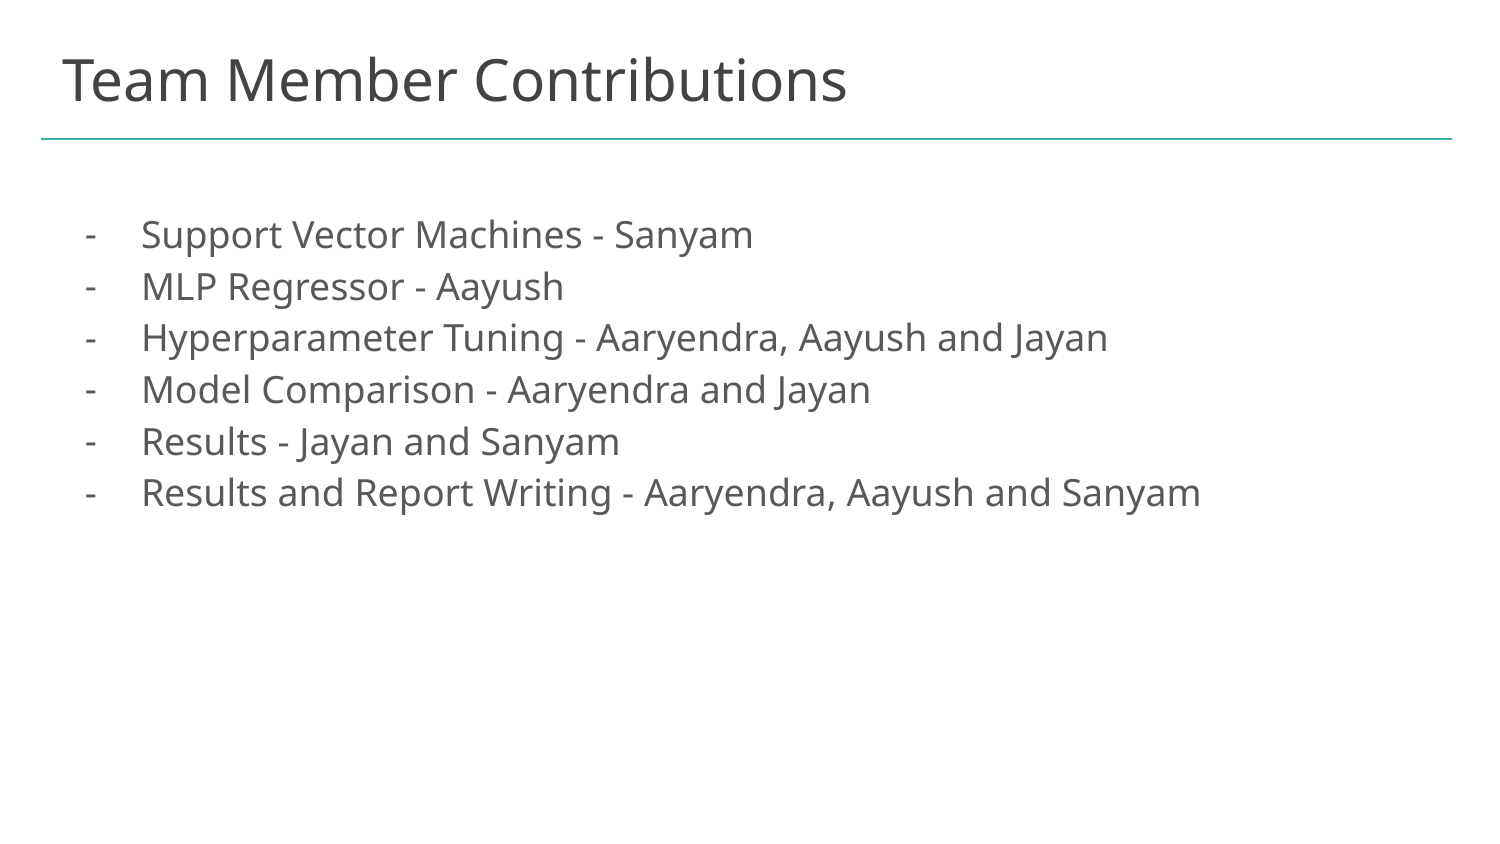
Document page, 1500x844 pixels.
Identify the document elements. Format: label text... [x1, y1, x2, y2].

title Team Member Contributions [47, 27, 1446, 122]
list Support Vector Machines - Sanyam MLP Regressor - Aayush Hyperparameter Tuning - Aaryendra, Aayush and Jayan Model Comparison - Aaryendra and Jayan Results - Jayan and Sanyam Results and Report Writing - Aaryendra, Aayush and Sanyam [51, 189, 1449, 750]
